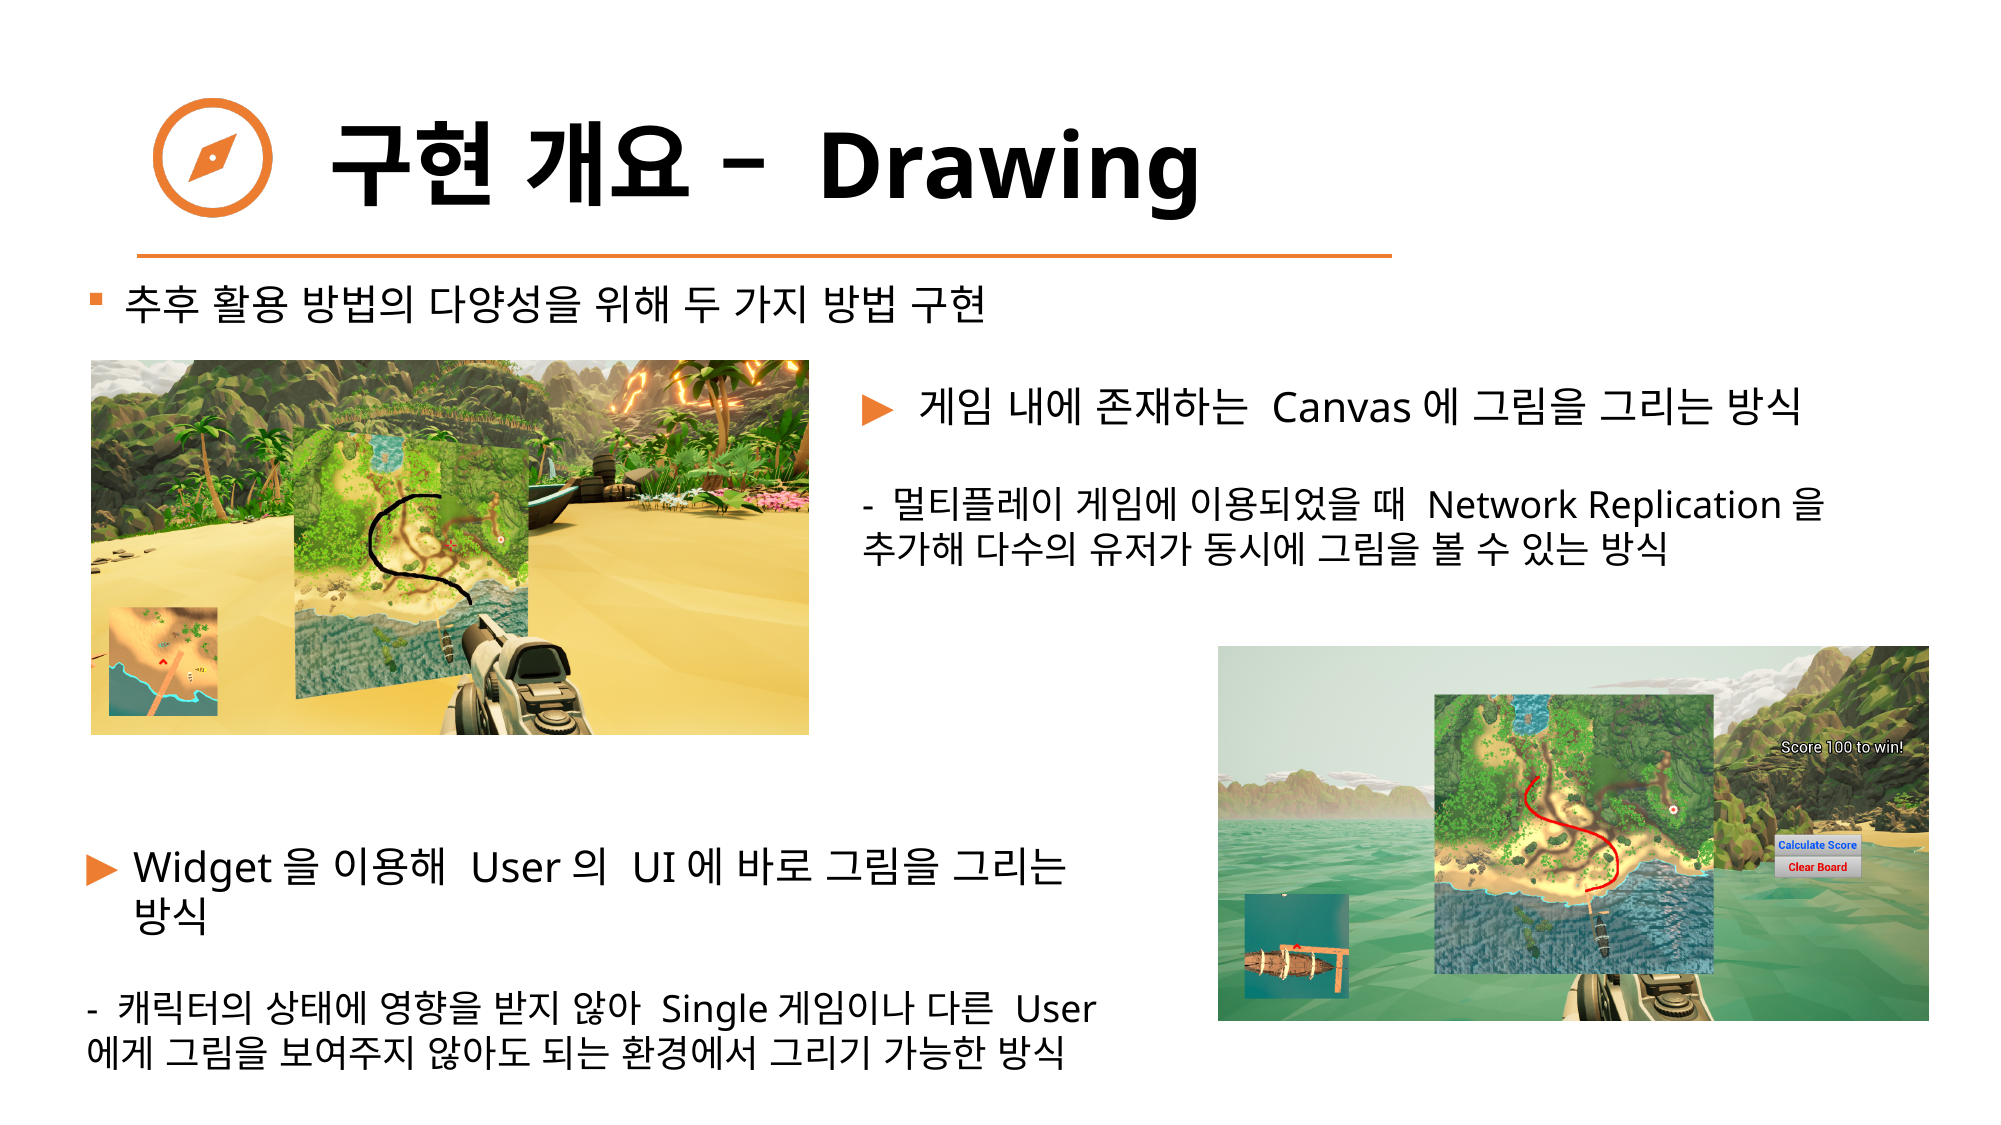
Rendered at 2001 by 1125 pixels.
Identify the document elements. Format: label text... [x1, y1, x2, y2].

list 추후 활용 방법의 다양성을 위해 두 가지 방법 구현 [71, 277, 1275, 356]
title 구현 개요 – Drawing [314, 59, 1863, 278]
picture [137, 82, 288, 233]
text_box 게임 내에 존재하는 Canvas에 그림을 그리는 방식 - 멀티플레이 게임에 이용되었을 때 Network Replication을 추가해 다수의 유저가 동시에 그림을 볼 수 있는 방식 [847, 373, 1894, 578]
picture [1218, 646, 1929, 1021]
picture [91, 360, 809, 735]
text_box Widget을 이용해 User의 UI에 바로 그림을 그리는 방식 - 캐릭터의 상태에 영향을 받지 않아 Single게임이나 다른 User에게 그림을 보여주지 않아도 되는 환경에서 그리기 가능한 방식 [71, 833, 1138, 1083]
